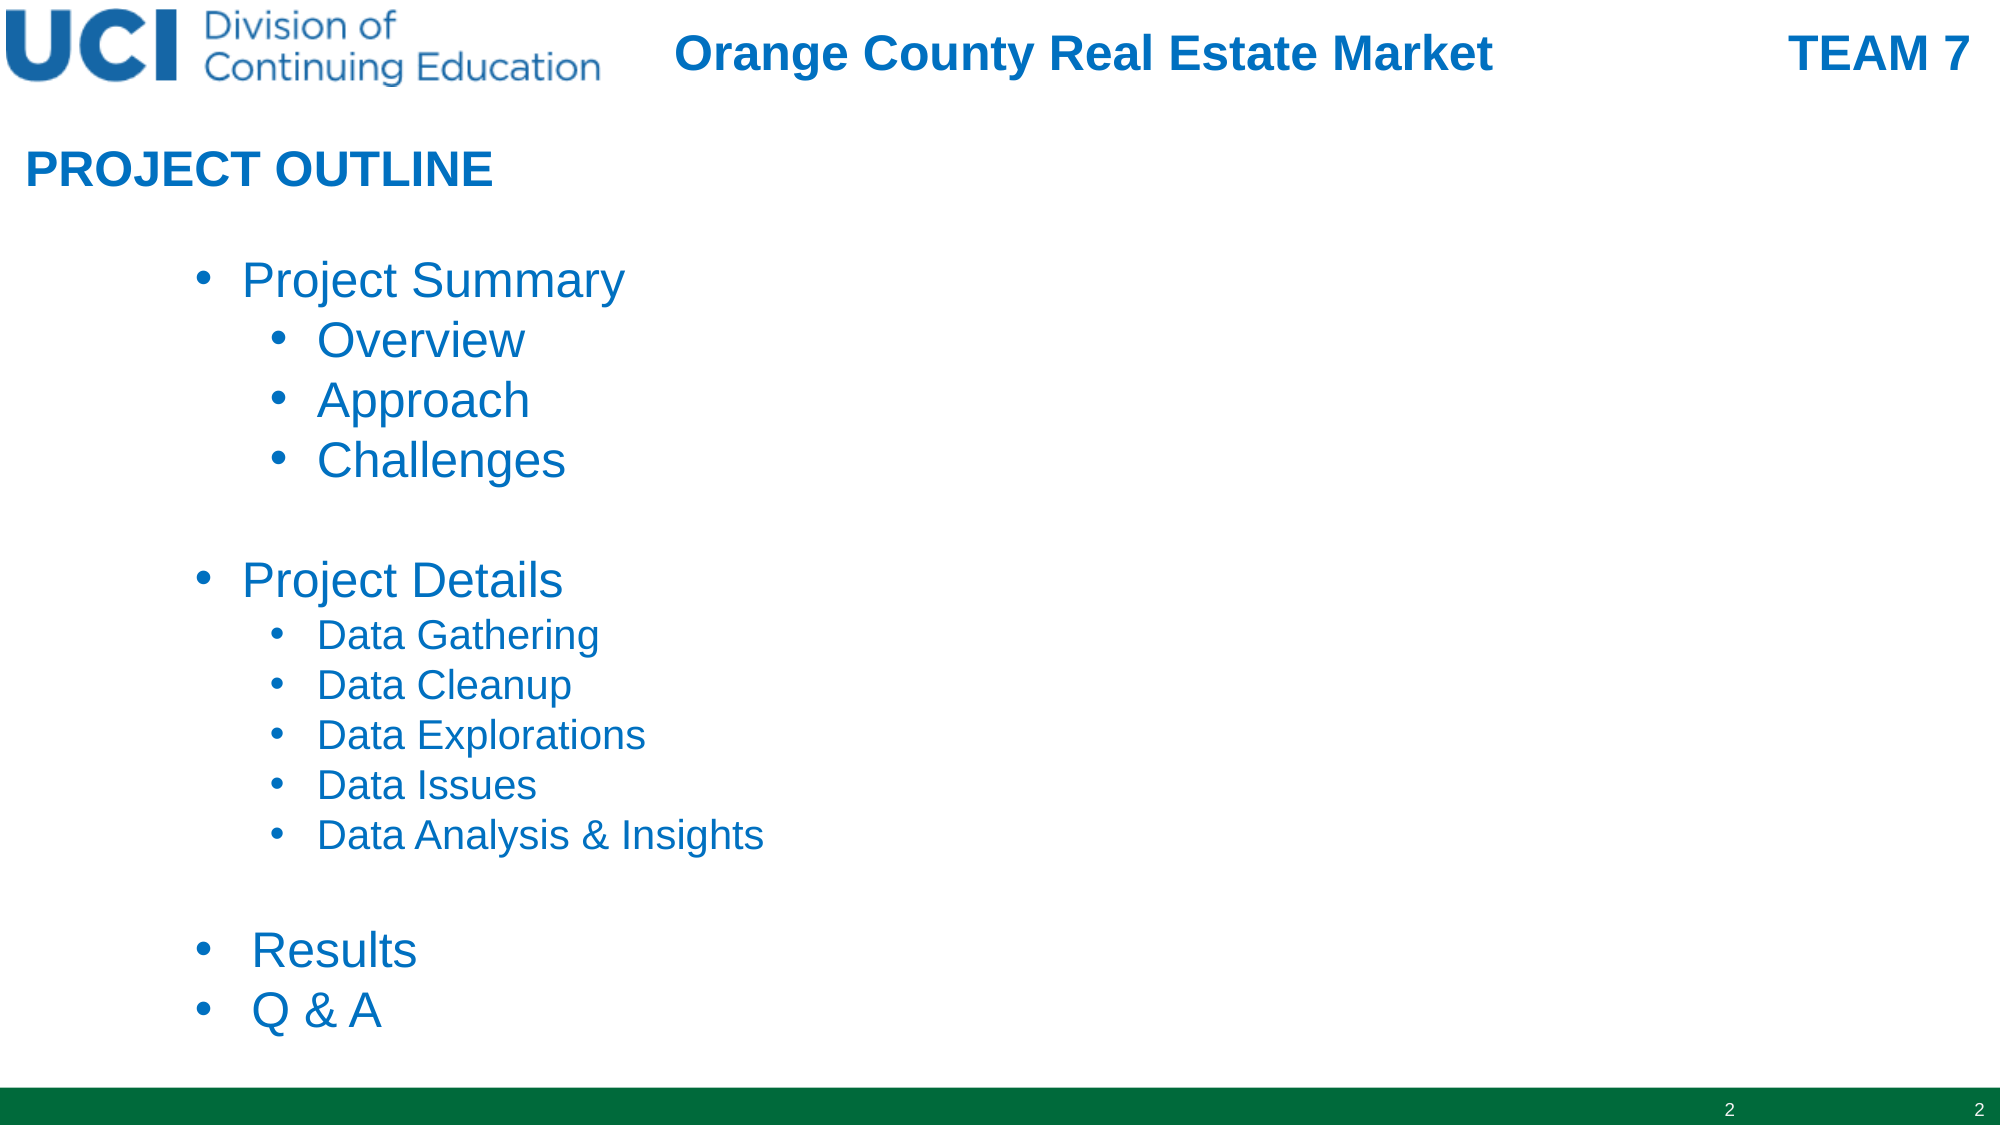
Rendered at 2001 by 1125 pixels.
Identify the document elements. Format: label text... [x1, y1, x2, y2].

picture [6, 8, 601, 87]
text_box Project Summary Overview Approach Challenges Project Details Data Gathering Data Cleanup Data Explorations Data Issues Data Analysis & Insights Results Q & A [105, 240, 1695, 1046]
slide_number 2 [1750, 1092, 2000, 1125]
text_box 2 [1400, 1092, 1750, 1125]
text_box Orange County Real Estate Market [659, 13, 1509, 89]
title Project Outline [10, 128, 1984, 202]
